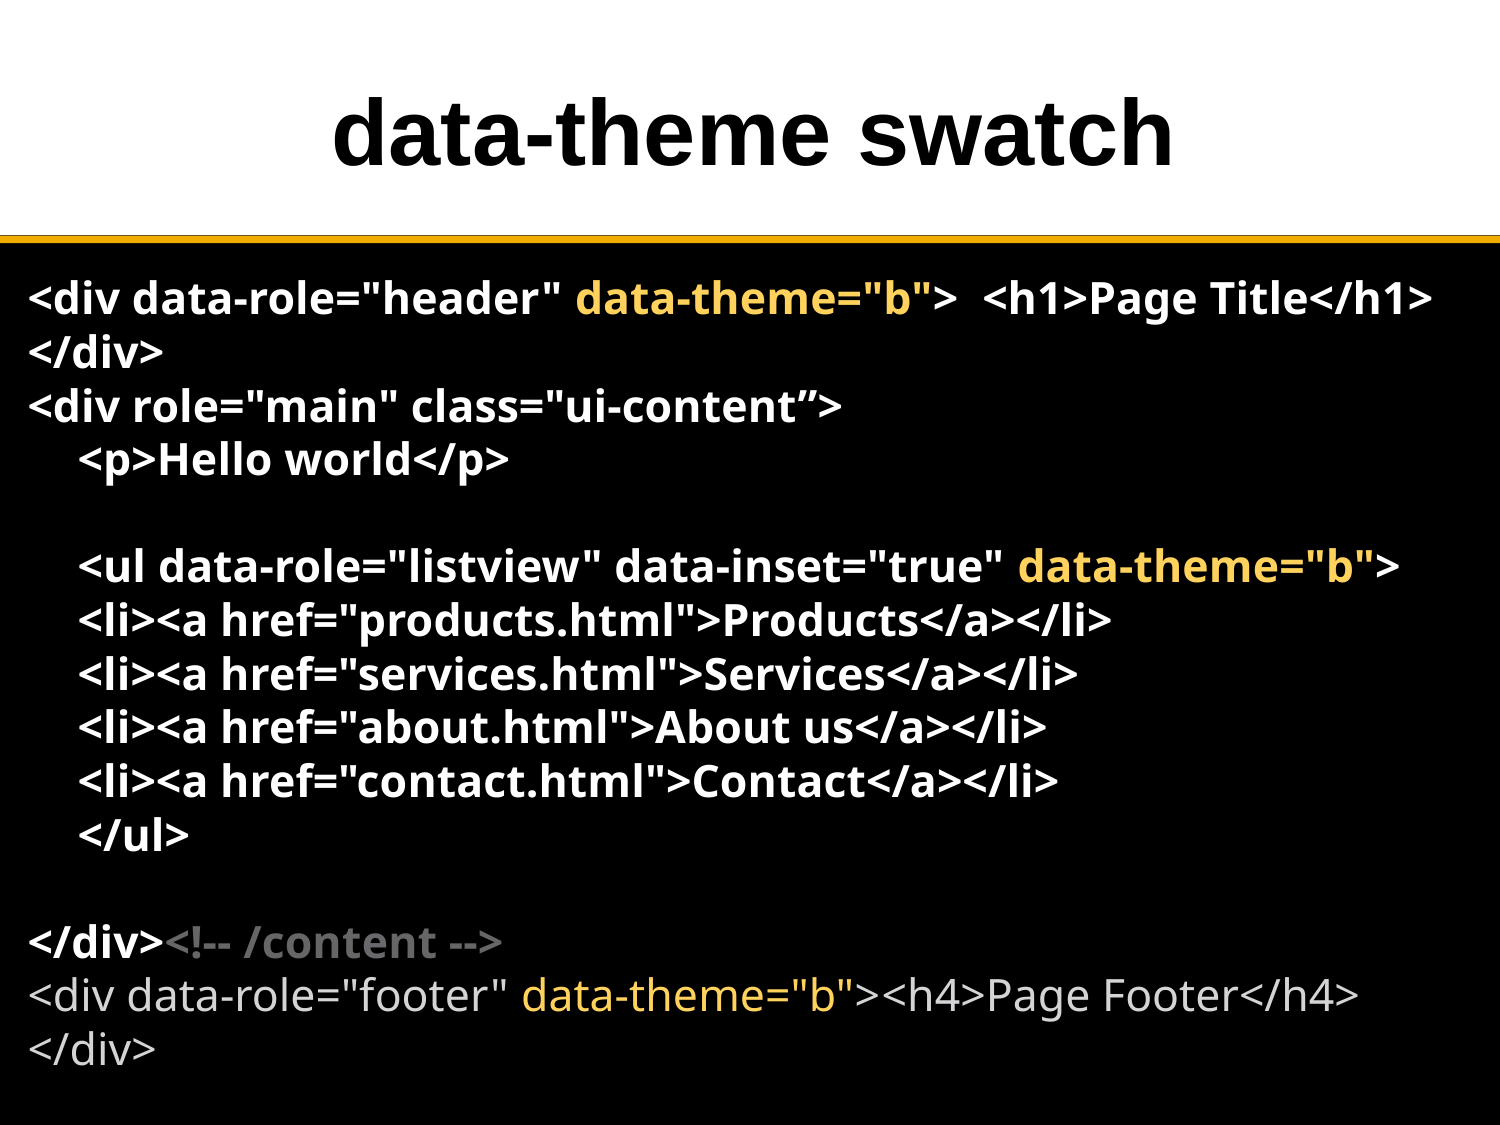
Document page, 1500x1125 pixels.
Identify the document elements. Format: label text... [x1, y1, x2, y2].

text_box <div data-role="header" data-theme="b"> <h1>Page Title</h1> </div> <div role="main" class="ui-content”> <p>Hello world</p> <ul data-role="listview" data-inset="true" data-theme="b"> <li><a href="products.html">Products</a></li> <li><a href="services.html">Services</a></li> <li><a href="about.html">About us</a></li> <li><a href="contact.html">Contact</a></li> </ul> </div><!-- /content --> <div data-role="footer" data-theme="b"> <h4>Page Footer</h4> </div> [0, 255, 1500, 1125]
title data-theme swatch [75, 25, 1425, 231]
